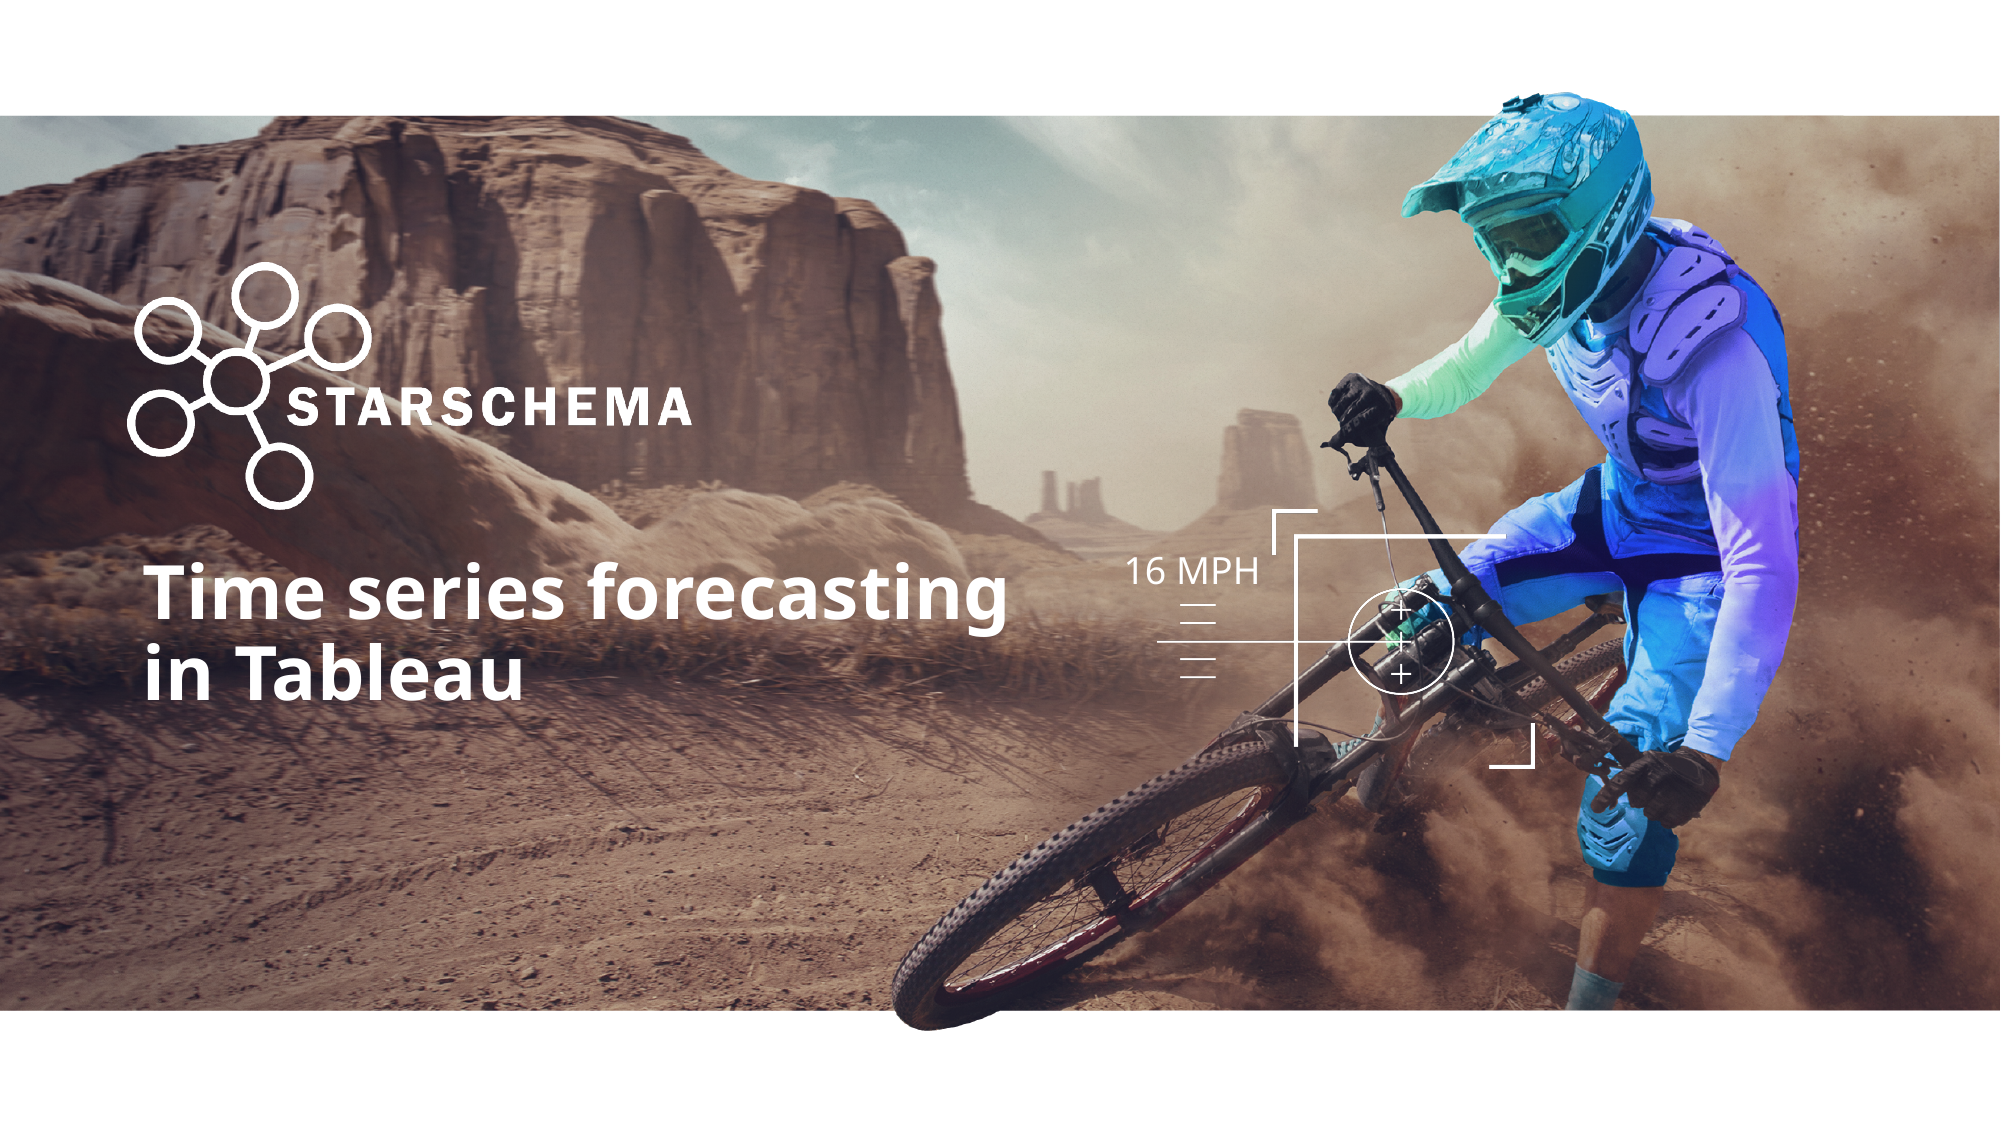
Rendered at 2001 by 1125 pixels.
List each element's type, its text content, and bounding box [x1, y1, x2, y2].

list Time series forecasting in Tableau [127, 547, 1089, 769]
picture [0, 90, 2000, 1032]
